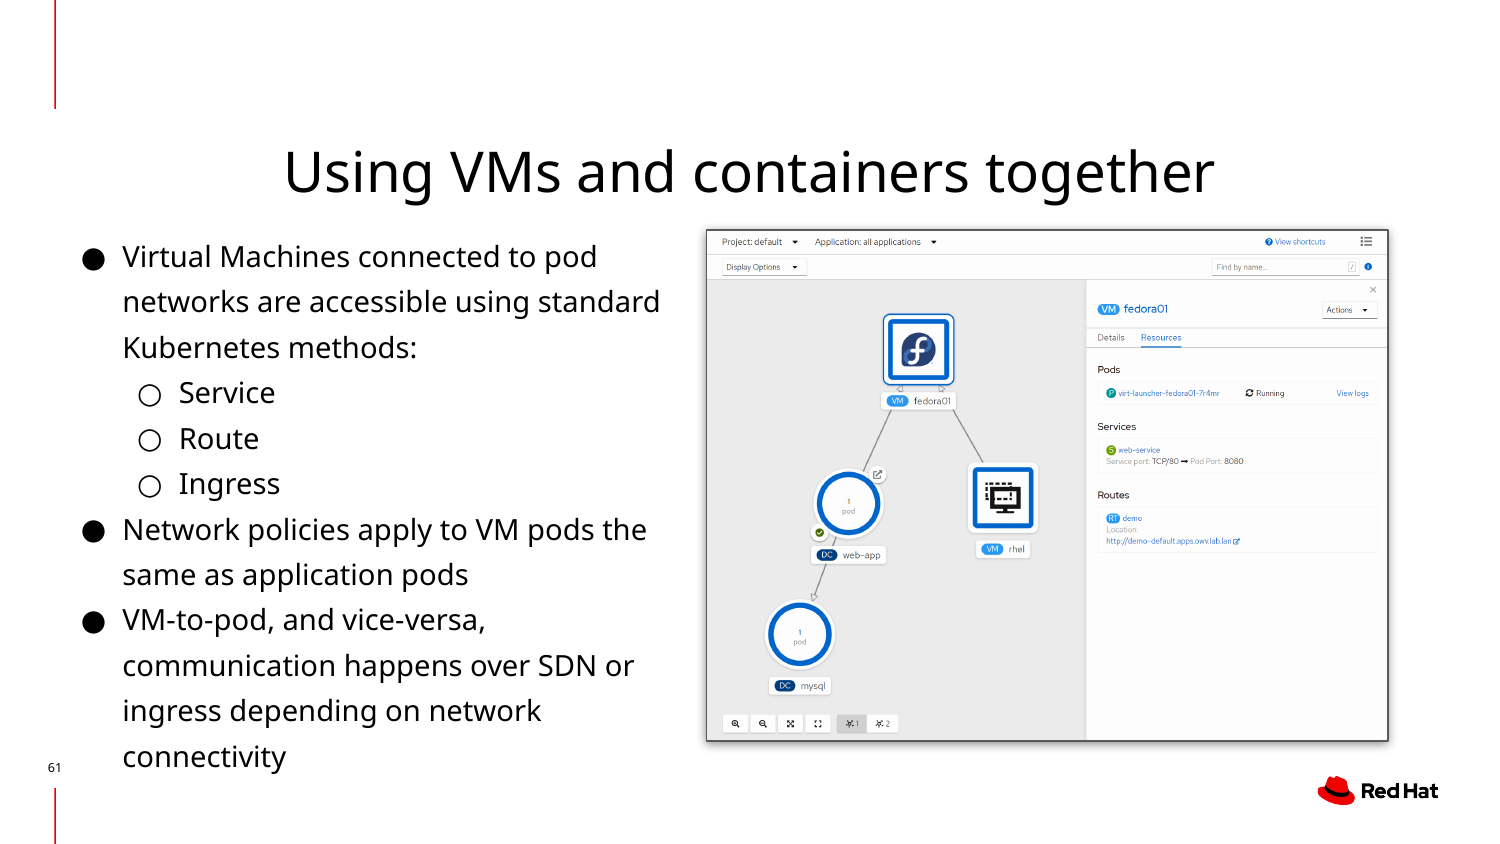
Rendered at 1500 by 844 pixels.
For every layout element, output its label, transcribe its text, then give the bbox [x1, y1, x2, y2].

picture [707, 230, 1388, 741]
slide_number ‹#› [10, 759, 101, 777]
picture [1317, 776, 1438, 805]
title Using VMs and containers together [215, 116, 1285, 217]
text_box Virtual Machines connected to pod networks are accessible using standard Kubernetes methods: Service Route Ingress Network policies apply to VM pods the same as application pods VM-to-pod, and vice-versa, communication happens over SDN or ingress depending on network connectivity [55, 216, 689, 733]
